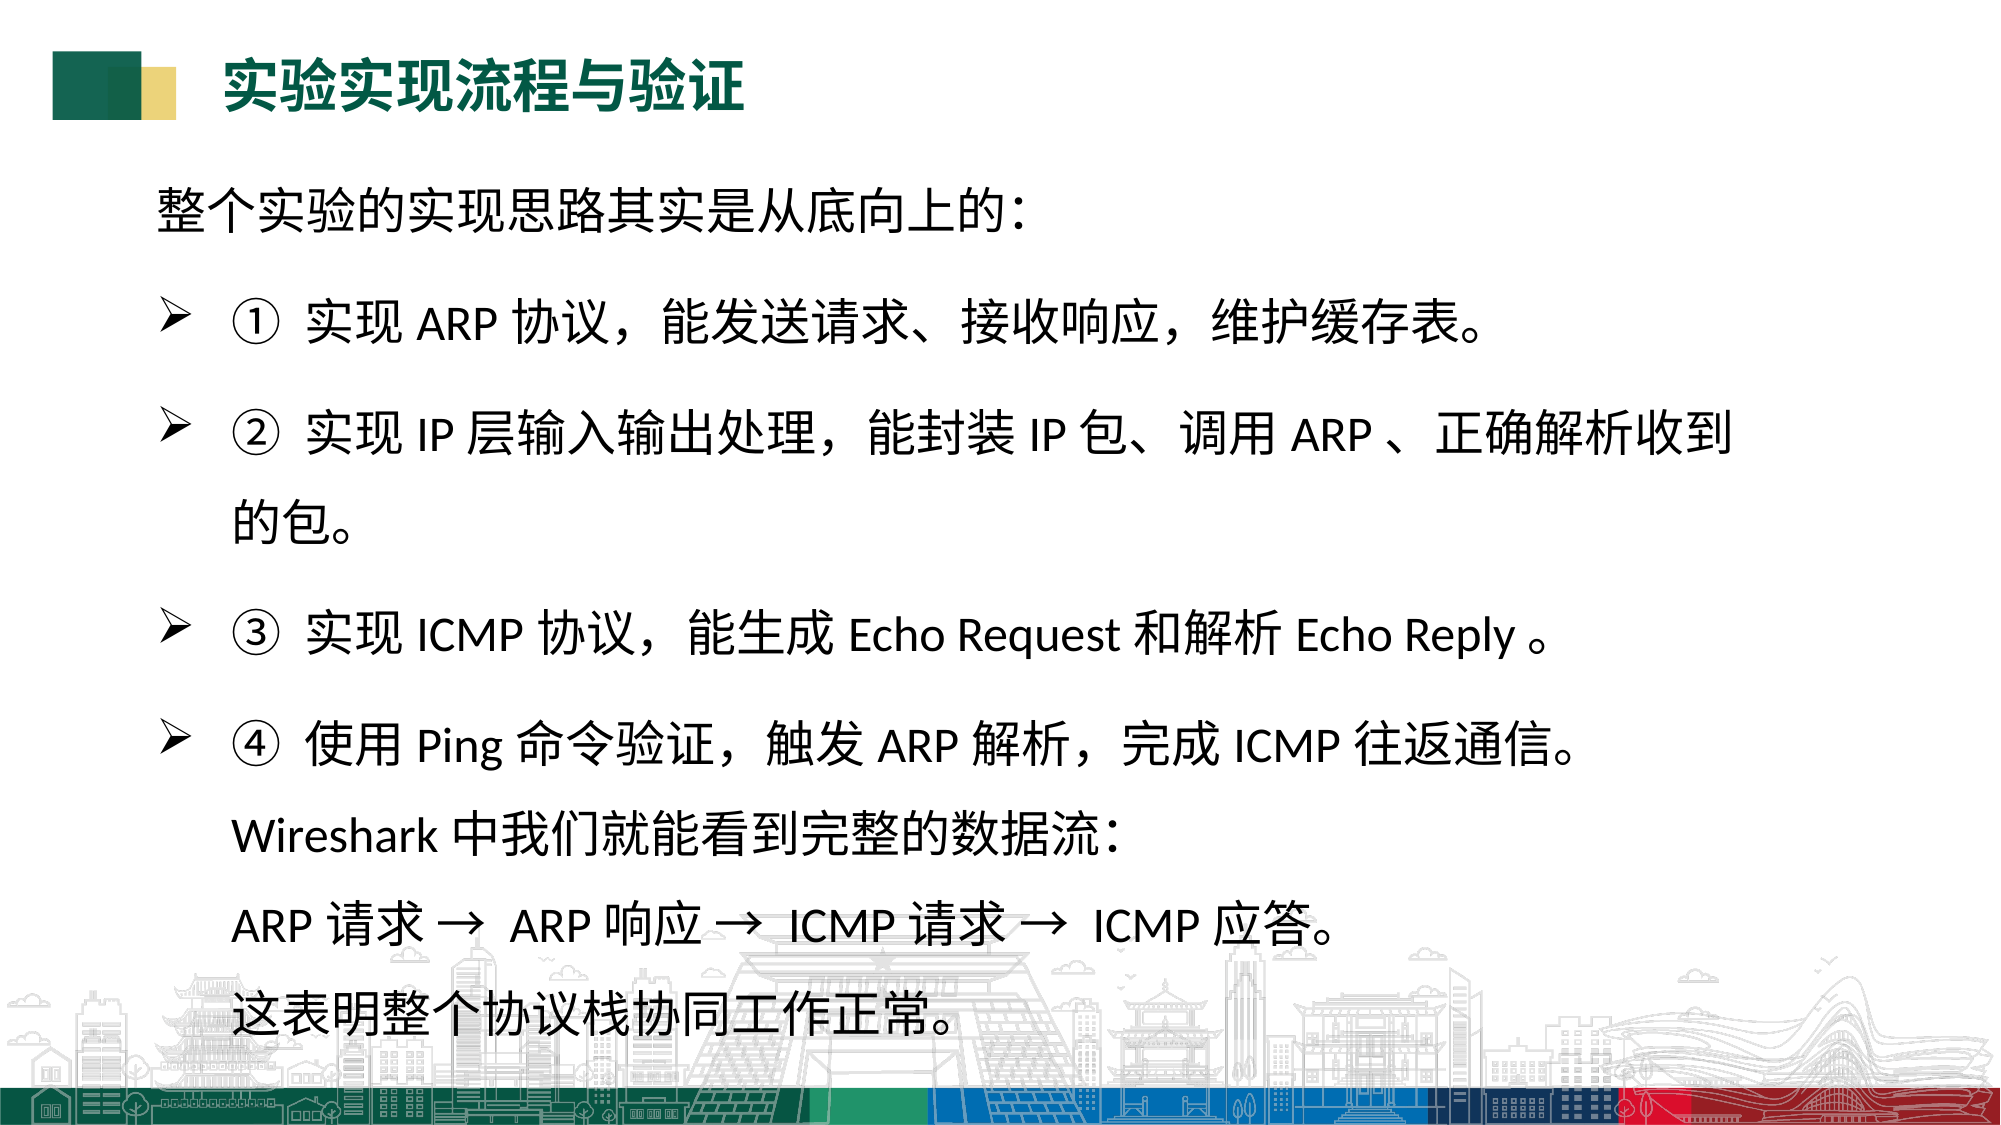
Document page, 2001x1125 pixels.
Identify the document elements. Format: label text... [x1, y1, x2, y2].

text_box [69, 30, 157, 147]
picture [0, 0, 2001, 1125]
text_box 实验实现流程与验证 [206, 50, 1927, 173]
text_box 整个实验的实现思路其实是从底向上的： ① 实现ARP协议，能发送请求、接收响应，维护缓存表。 ② 实现IP层输入输出处理，能封装IP包、调用ARP、正确解析收到的包。 ③ 实现ICMP协议，能生成Echo Request和解析Echo Reply。 ④ 使用Ping命令验证，触发ARP解析，完成ICMP往返通信。 Wireshark中我们就能看到完整的数据流： ARP请求 → ARP响应 → ICMP请求 → ICMP应答。 这表明整个协议栈协同工作正常。 [141, 172, 1780, 939]
